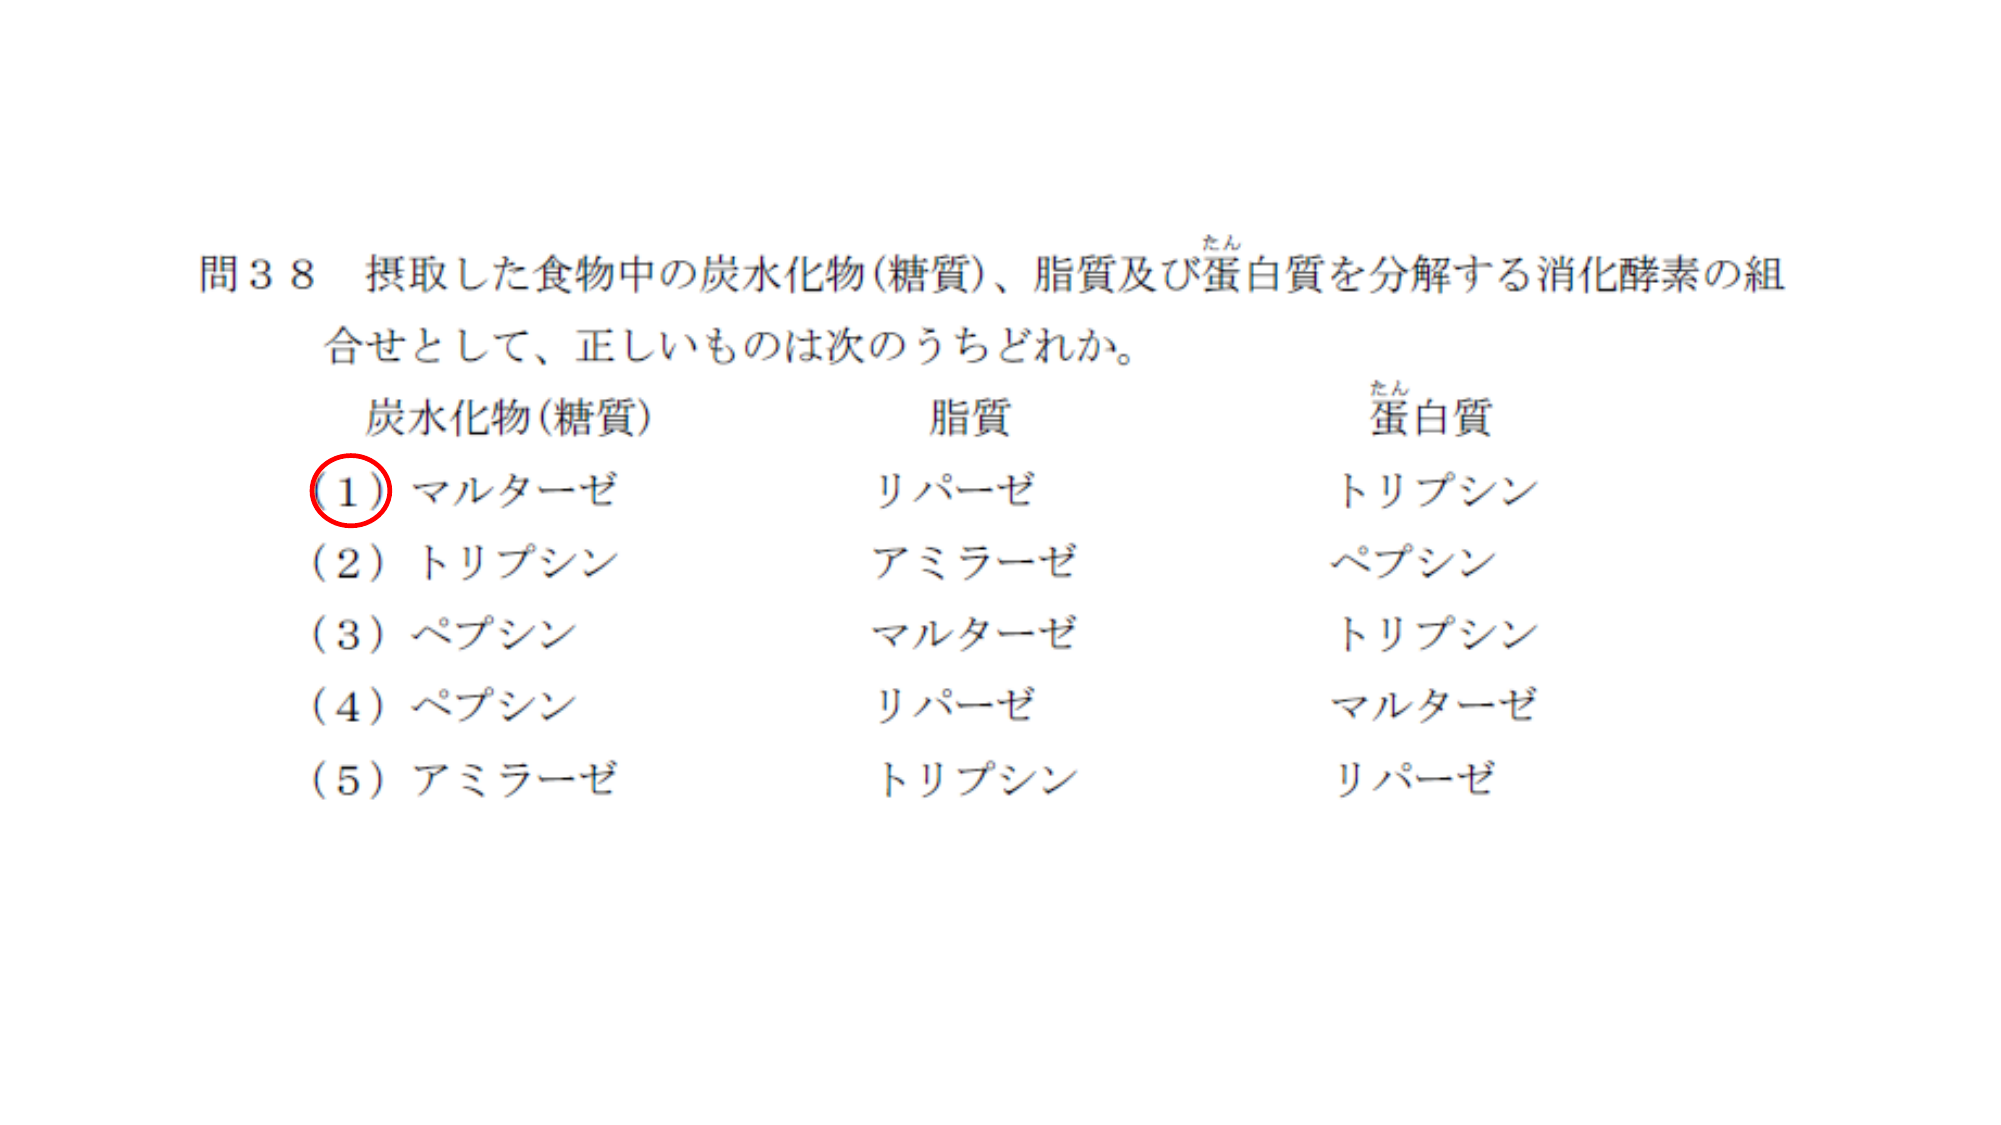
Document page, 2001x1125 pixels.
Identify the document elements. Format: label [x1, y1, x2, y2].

picture [188, 233, 1812, 826]
